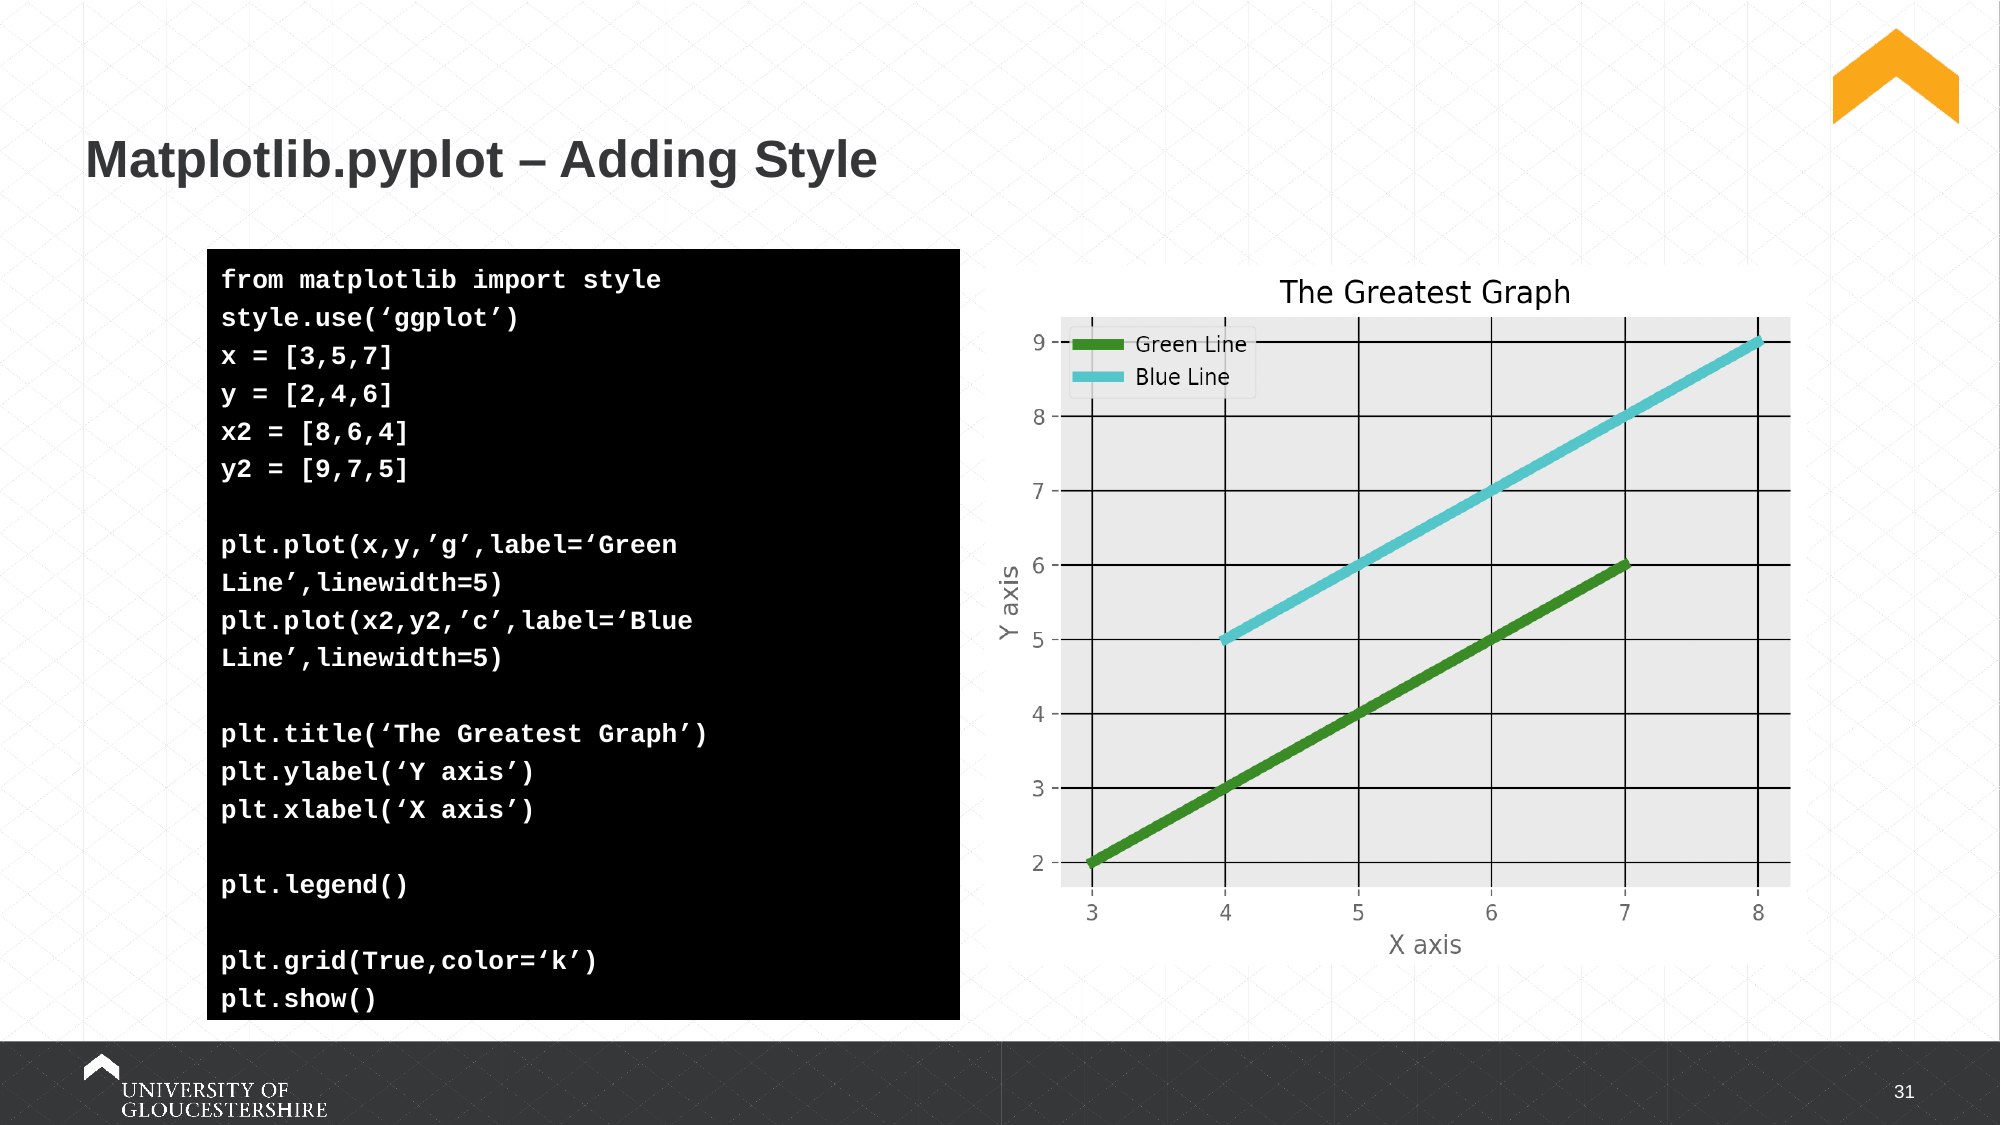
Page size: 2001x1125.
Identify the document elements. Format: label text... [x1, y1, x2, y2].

text_box from matplotlib import style style.use(‘ggplot’) x = [3,5,7] y = [2,4,6] x2 = [8,6,4] y2 = [9,7,5] plt.plot(x,y,’g’,label=‘Green Line’,linewidth=5) plt.plot(x2,y2,’c’,label=‘Blue Line’,linewidth=5) plt.title(‘The Greatest Graph’) plt.ylabel(‘Y axis’) plt.xlabel(‘X axis’) plt.legend() plt.grid(True,color=‘k’) plt.show() [207, 257, 959, 1020]
picture [0, 1, 2001, 1125]
title Matplotlib.pyplot – Adding Style [85, 138, 1701, 257]
